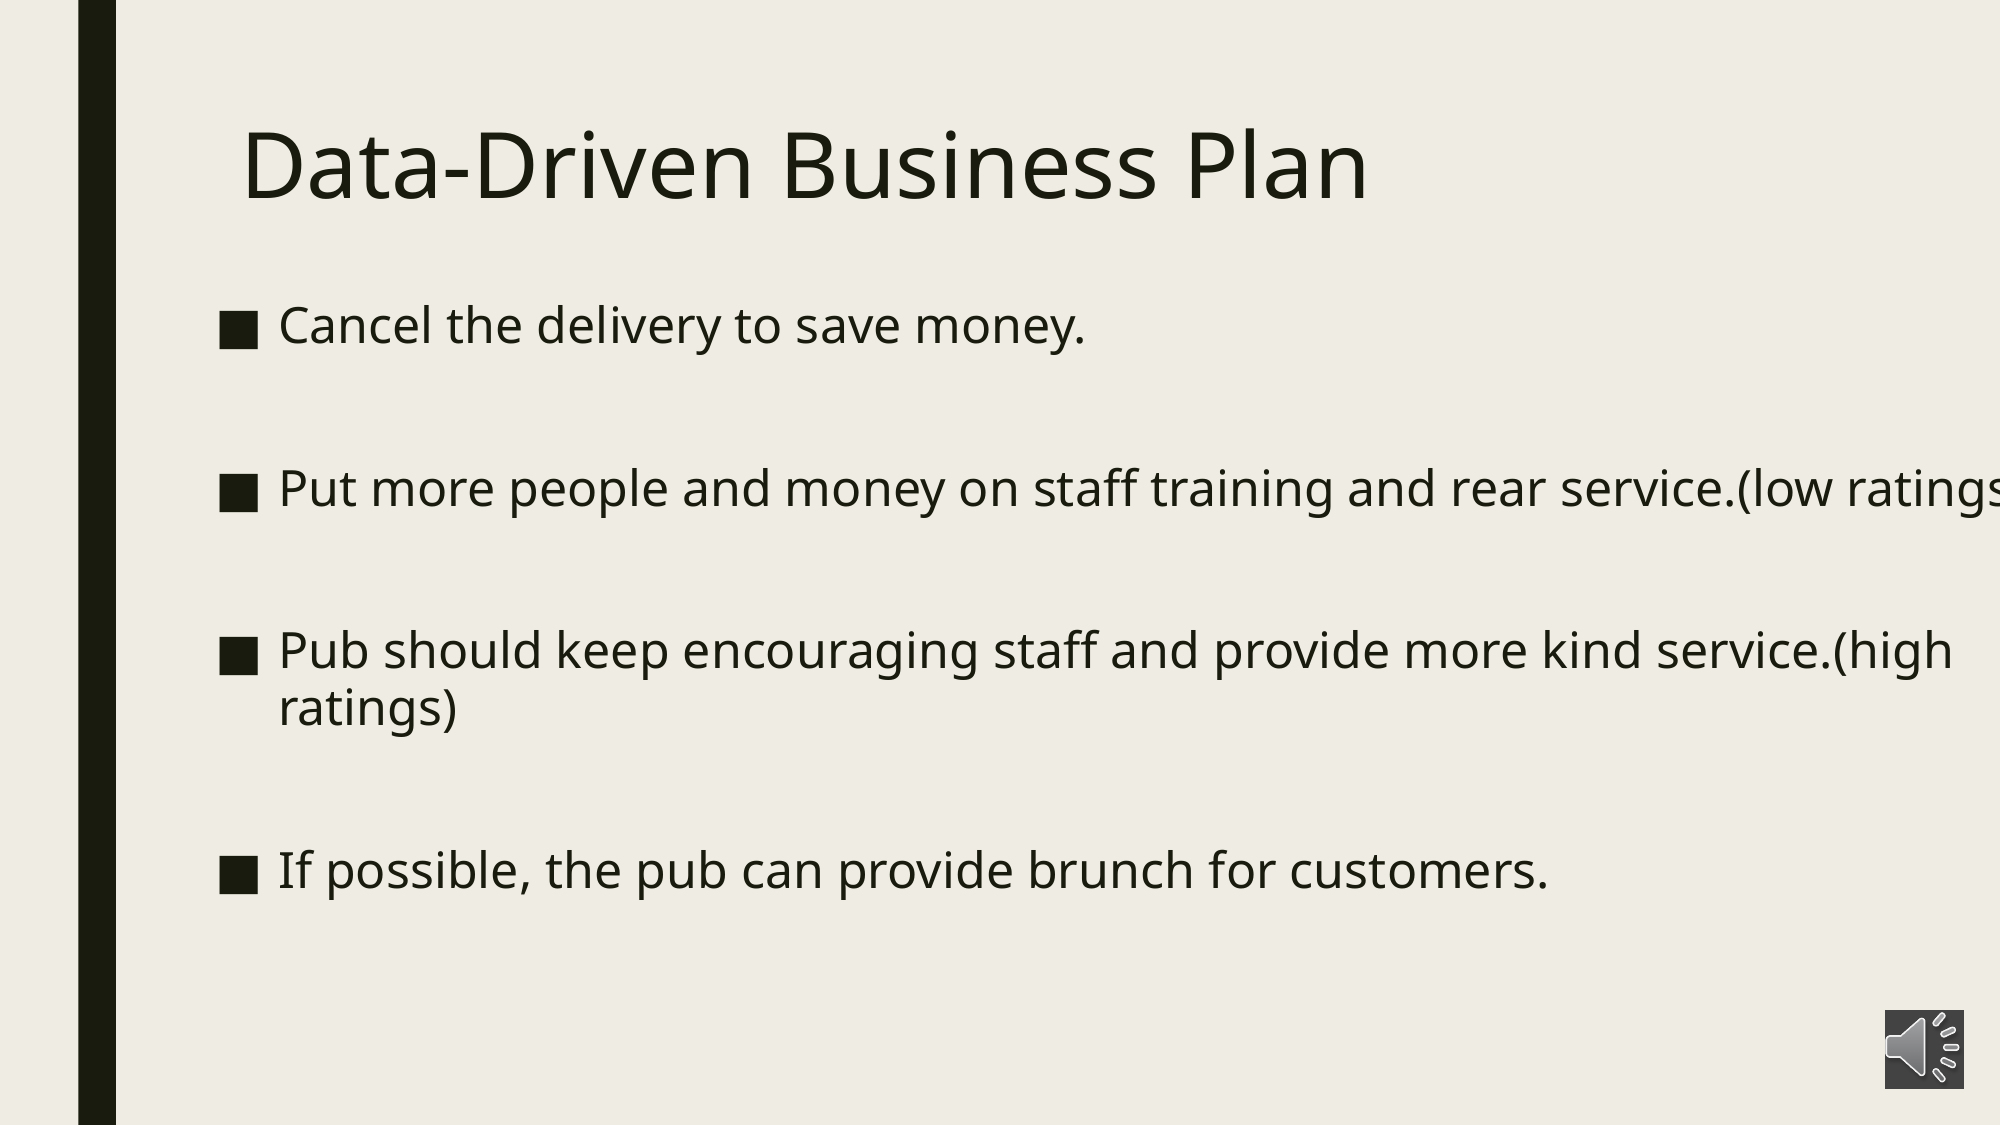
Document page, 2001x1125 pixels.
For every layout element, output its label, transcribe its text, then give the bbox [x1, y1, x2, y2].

list Cancel the delivery to save money. Put more people and money on staff training and rear service.(low ratings) Pub should keep encouraging staff and provide more kind service.(high ratings) If possible, the pub can provide brunch for customers. [200, 290, 2000, 924]
picture [1884, 1009, 1965, 1090]
title Data-Driven Business Plan [225, 112, 1800, 290]
